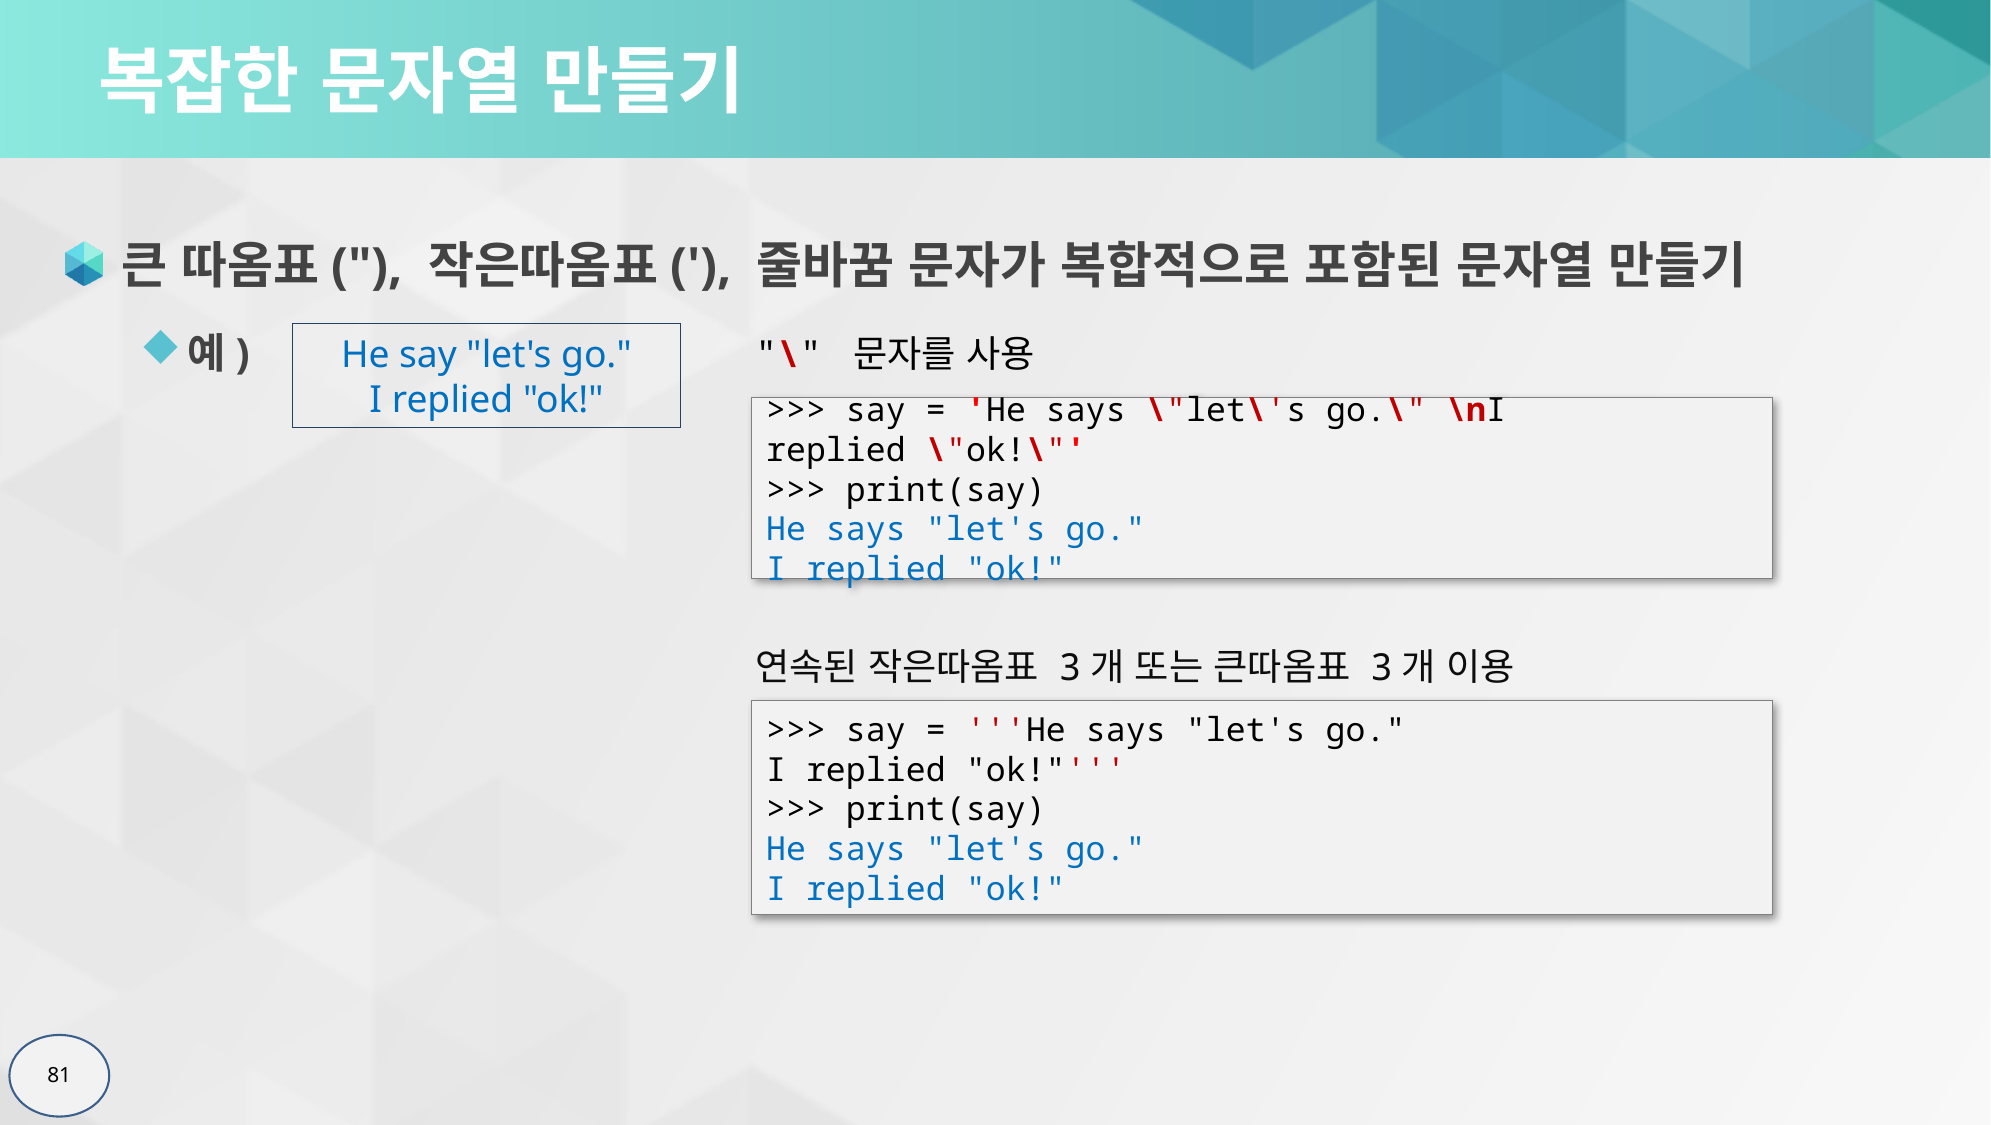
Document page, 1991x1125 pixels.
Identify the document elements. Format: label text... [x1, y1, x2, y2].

text_box He say "let's go." I replied "ok!" [292, 323, 681, 428]
text_box >>> say = 'He says \"let\'s go.\" \nI replied \"ok!\"' >>> print(say) He says "let's go." I replied "ok!" [751, 397, 1773, 579]
list 큰 따옴표("), 작은따옴표('), 줄바꿈 문자가 복합적으로 포함된 문자열 만들기 예) [50, 196, 1929, 1079]
text_box "\" 문자를 사용 [740, 323, 1880, 383]
picture [0, 0, 1991, 1125]
title 복잡한 문자열 만들기 [83, 0, 1681, 158]
text_box >>> say = '''He says "let's go." I replied "ok!"''' >>> print(say) He says "let's go." I replied "ok!" [751, 700, 1773, 915]
text_box 연속된 작은따옴표 3개 또는 큰따옴표 3개 이용 [740, 636, 1710, 696]
